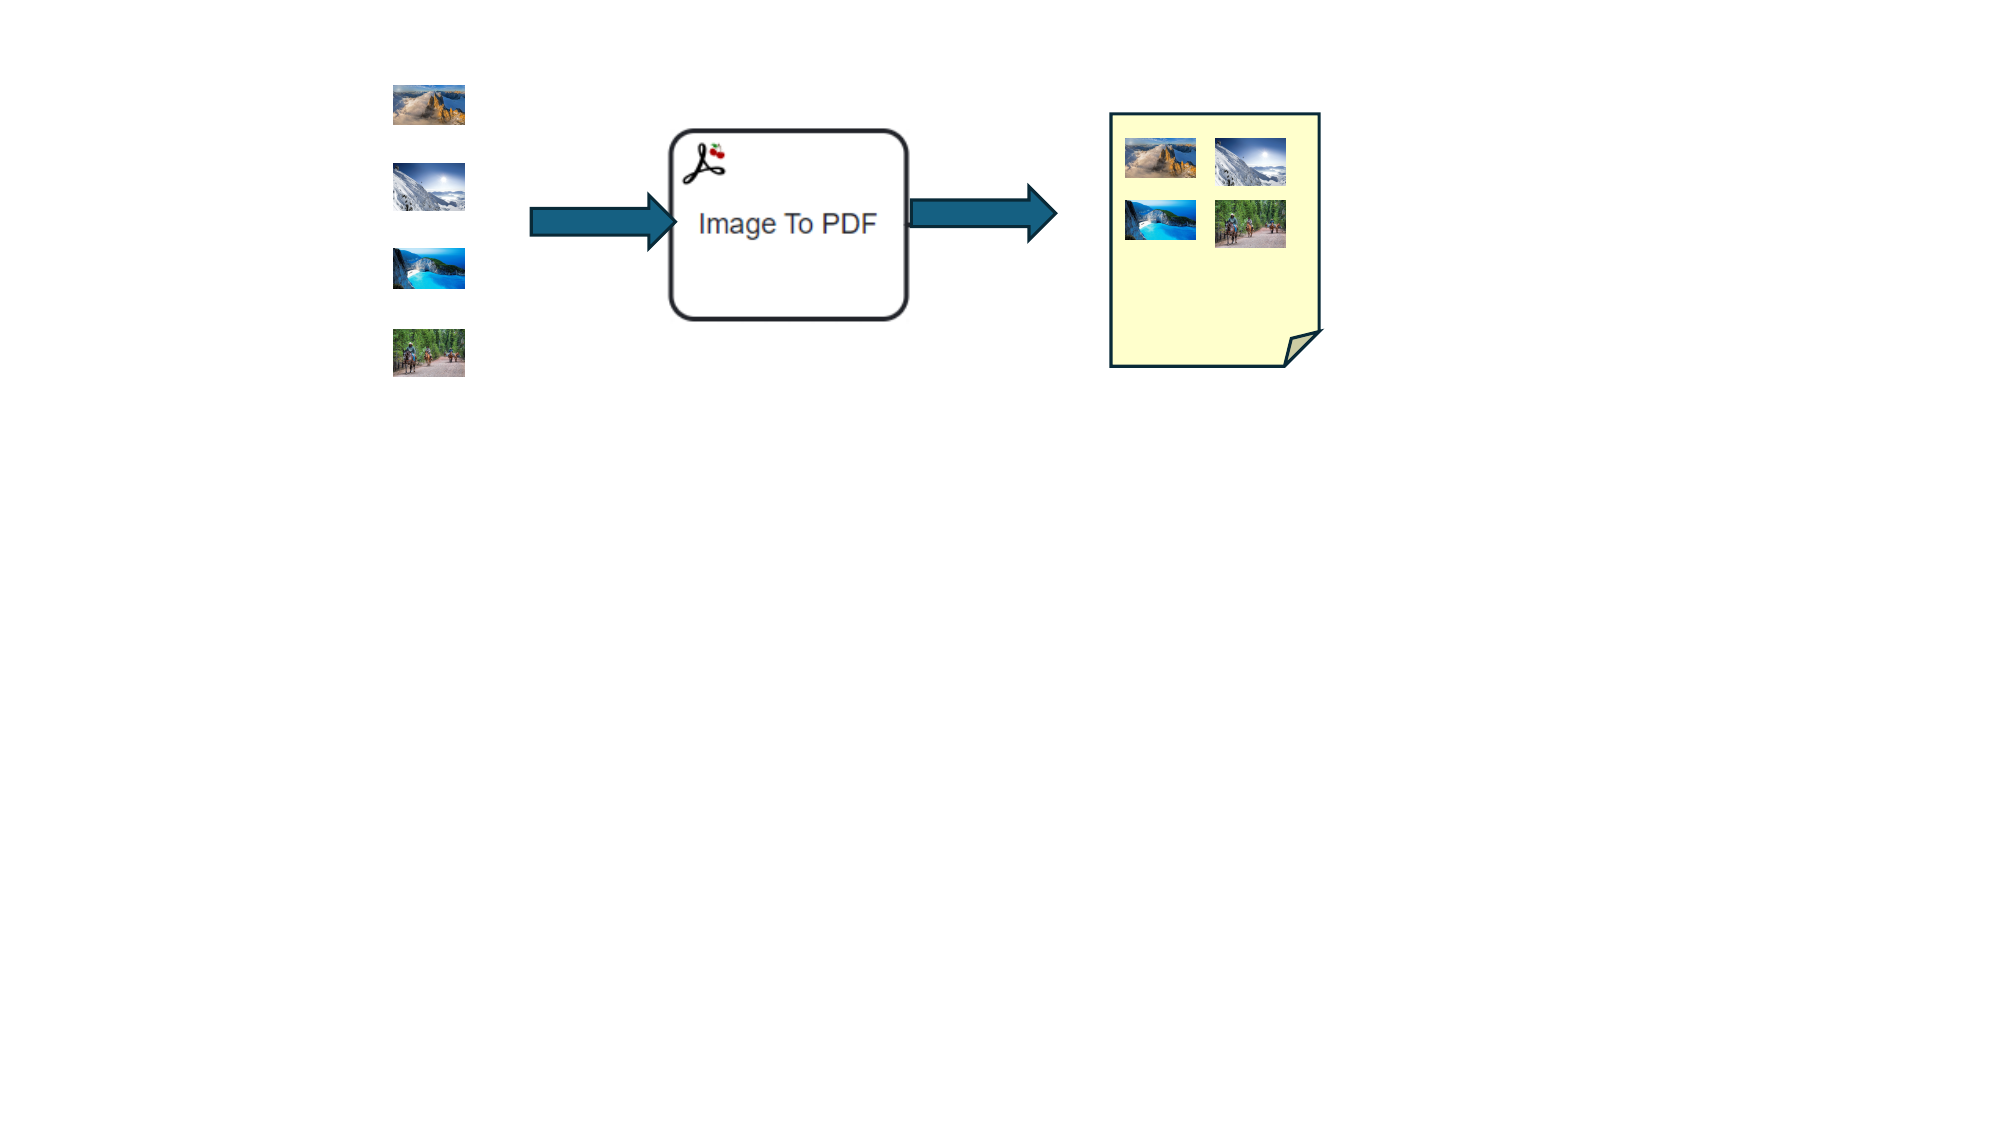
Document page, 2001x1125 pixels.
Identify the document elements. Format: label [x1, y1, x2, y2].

picture [1214, 137, 1287, 186]
picture [664, 124, 913, 329]
text_box [529, 191, 664, 253]
picture [393, 162, 465, 211]
picture [393, 247, 465, 289]
picture [393, 328, 465, 377]
picture [1124, 137, 1197, 179]
picture [1214, 199, 1287, 248]
text_box [913, 182, 1058, 244]
text_box [1109, 112, 1325, 368]
picture [393, 84, 465, 126]
picture [1124, 199, 1197, 241]
